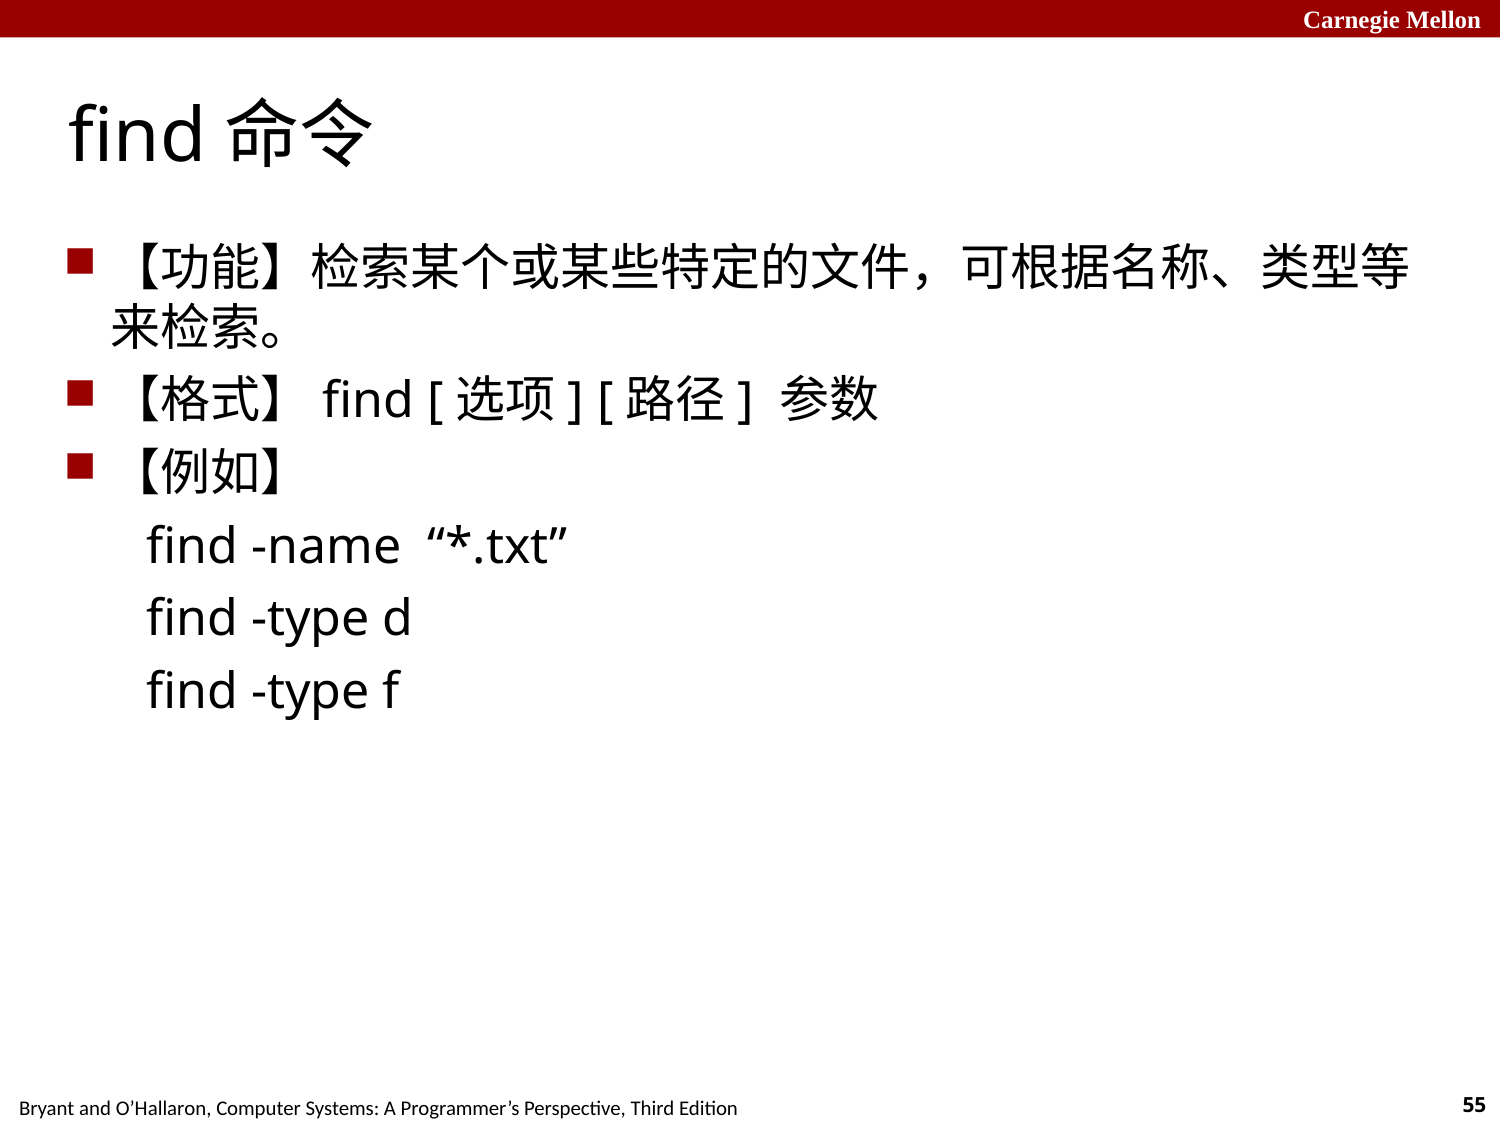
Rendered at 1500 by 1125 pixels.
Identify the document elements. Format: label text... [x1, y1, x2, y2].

list 【功能】检索某个或某些特定的文件，可根据名称、类型等来检索。 【格式】find [选项] [路径] 参数 【例如】 find -name “*.txt” find -type d find -type f [62, 228, 1438, 1122]
title find命令 [62, 41, 1438, 222]
